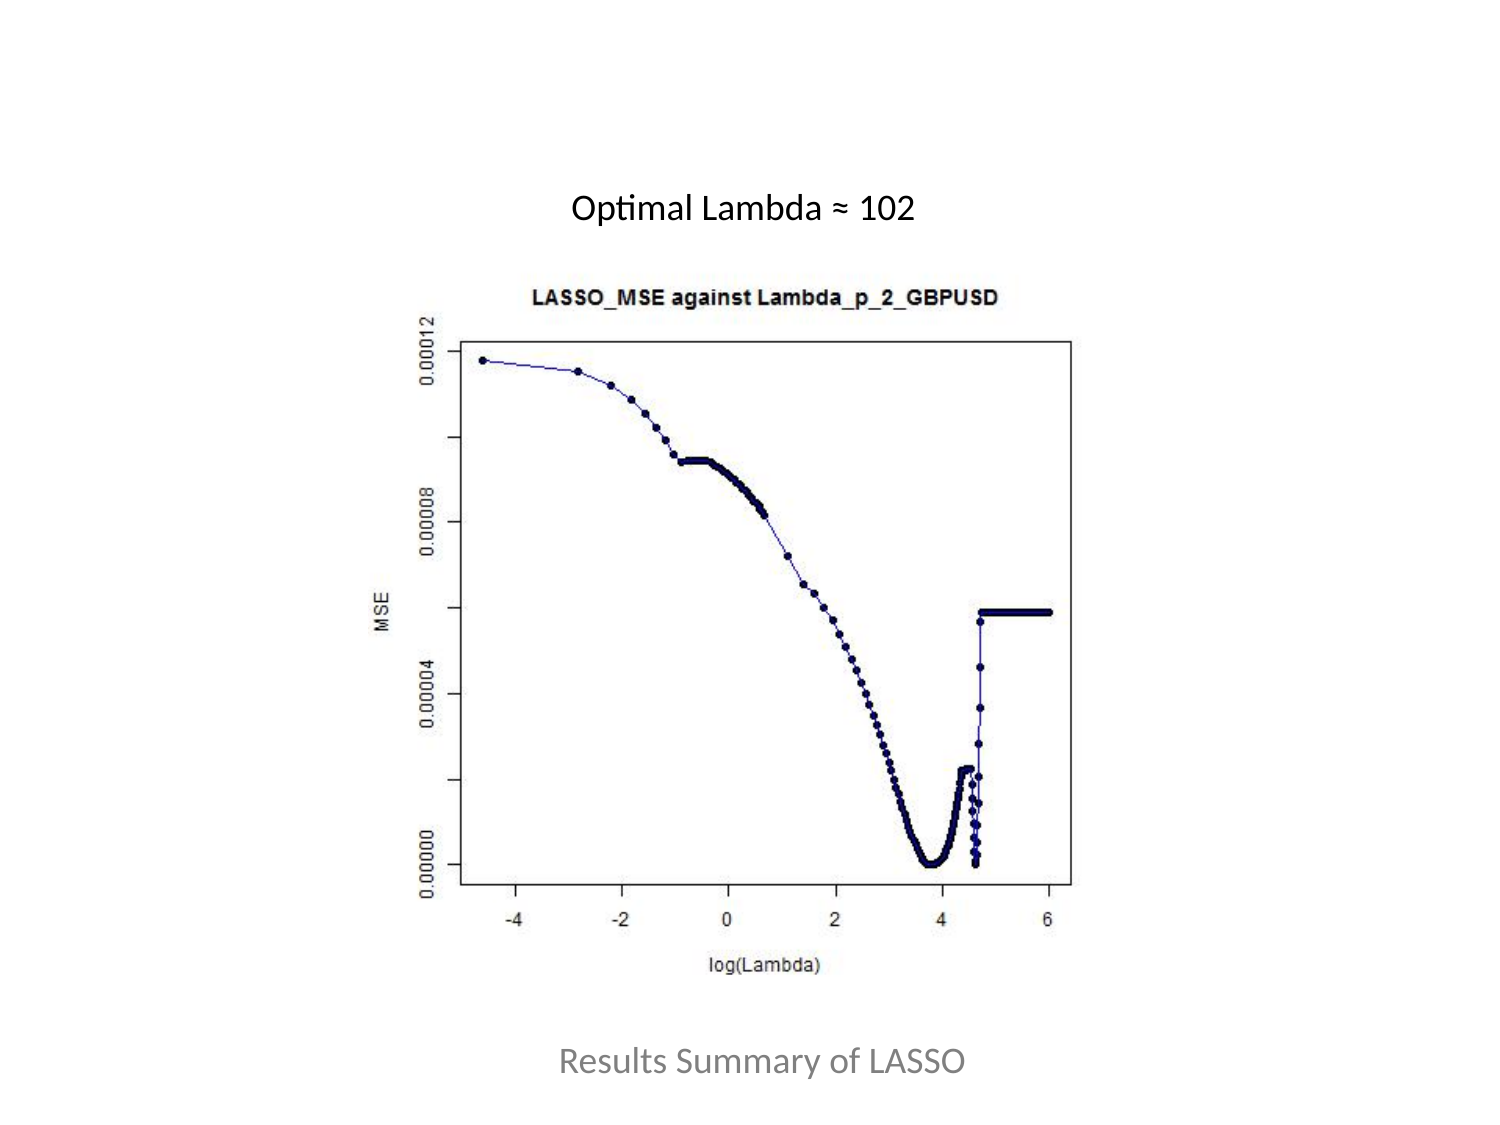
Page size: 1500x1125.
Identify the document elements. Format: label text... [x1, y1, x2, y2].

text_box Results Summary of LASSO [474, 1028, 1050, 1089]
text_box Optimal Lambda ≈ 102 [556, 175, 931, 236]
picture [368, 249, 1119, 1001]
